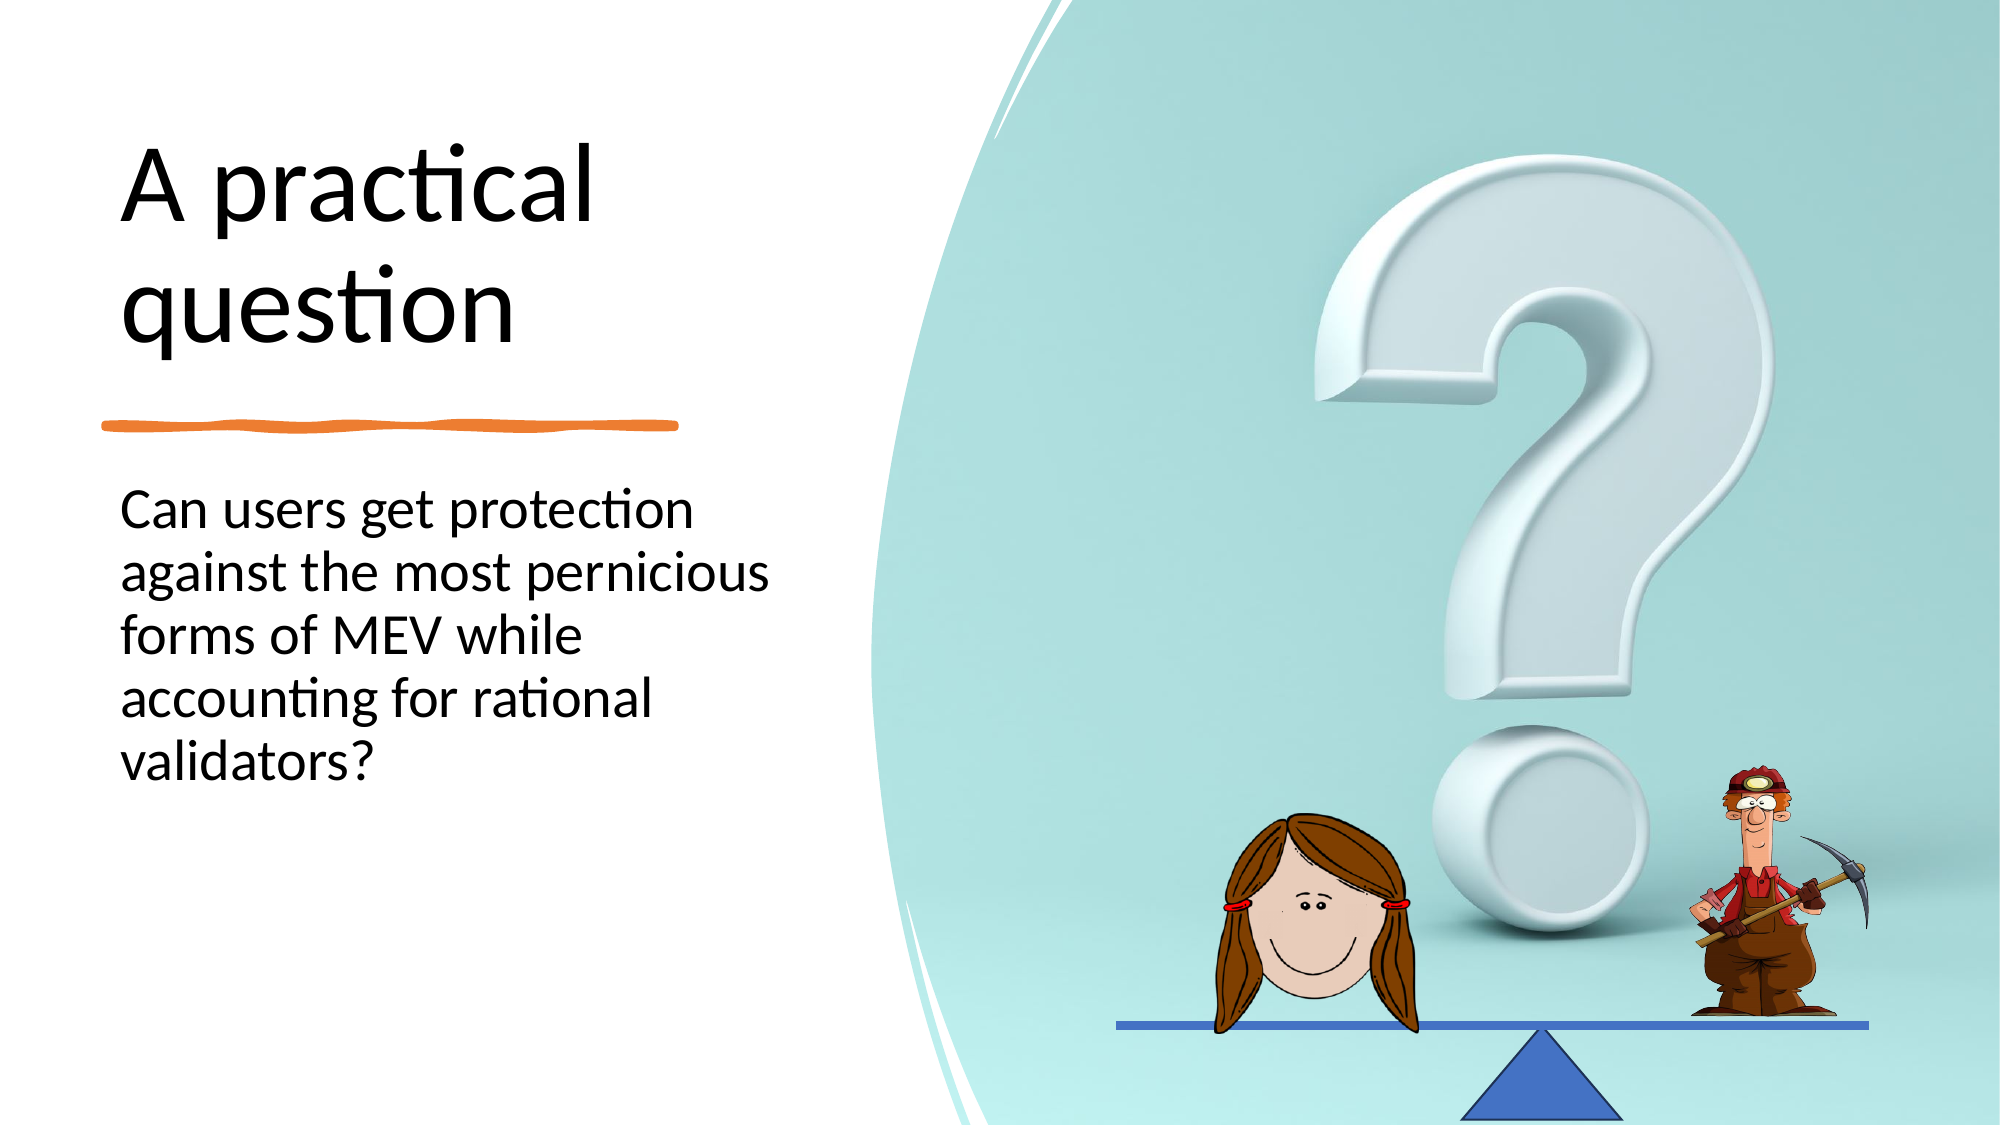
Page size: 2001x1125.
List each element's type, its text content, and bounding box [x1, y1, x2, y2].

title A practical question [105, 53, 822, 375]
text_box [0, 0, 871, 1125]
picture [871, 0, 2000, 1125]
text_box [1115, 765, 1869, 1120]
text_box [103, 421, 676, 431]
list Can users get protection against the most pernicious forms of MEV while accounting for rational validators? [105, 471, 802, 1016]
